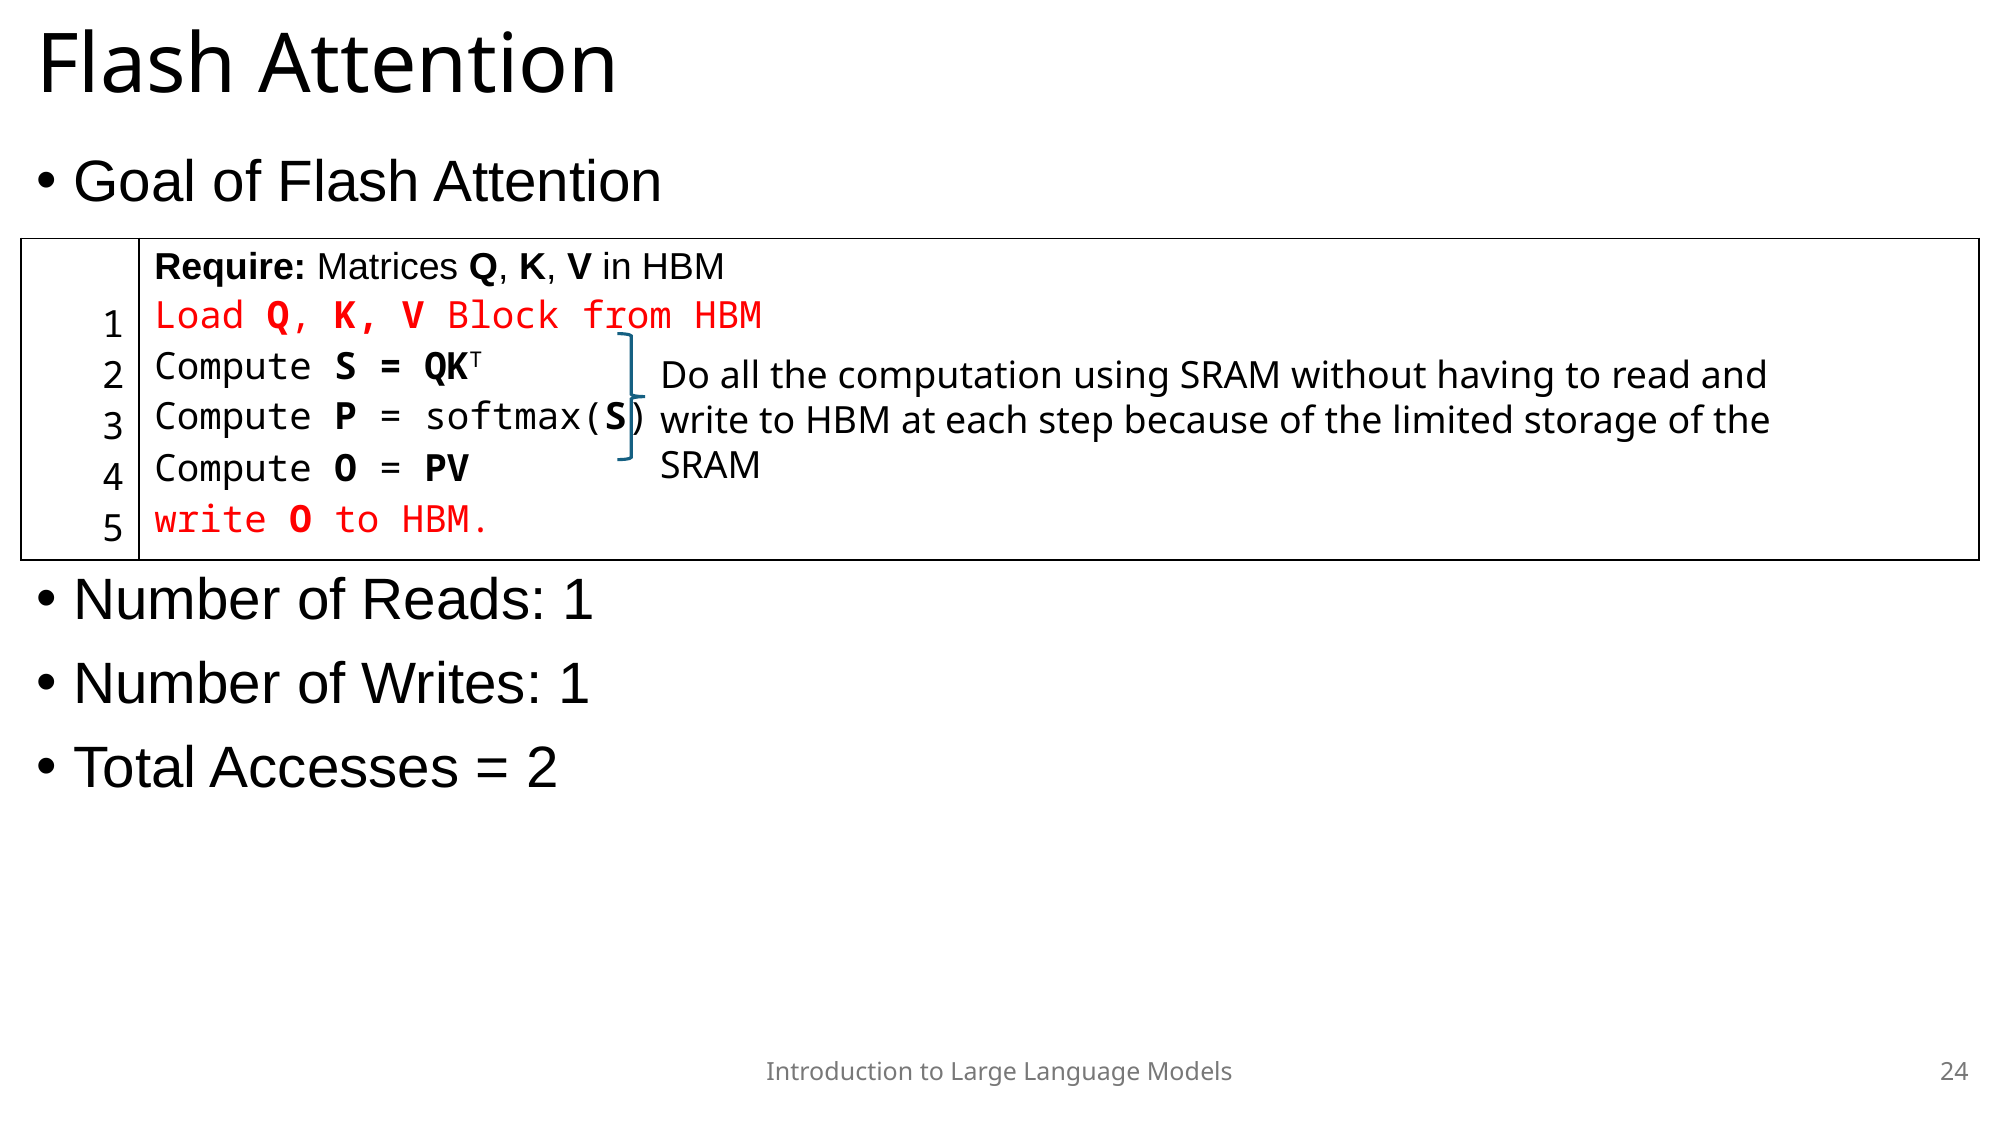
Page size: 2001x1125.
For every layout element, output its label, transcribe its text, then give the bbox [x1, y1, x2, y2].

table_header 1 2 3 4 5 [22, 239, 138, 559]
table_header Require: Matrices Q, K, V in HBM Load Q, K, V Block from HBM Compute S = QKT Compute P = softmax(S) Compute O = PV write O to HBM. [140, 239, 1978, 559]
list Goal of Flash Attention Number of Reads: 1 Number of Writes: 1 Total Accesses = 2 [21, 143, 1979, 238]
text_box Do all the computation using SRAM without having to read and write to HBM at each step because of the limited storage of the SRAM [645, 343, 1878, 494]
title Flash Attention [21, 13, 1979, 119]
footer Introduction to Large Language Models [662, 1042, 1338, 1103]
list Goal of Flash Attention Number of Reads: 1 Number of Writes: 1 Total Accesses = 2 [21, 561, 1979, 1043]
text_box [617, 332, 645, 462]
slide_number 24 [1533, 1042, 1984, 1103]
